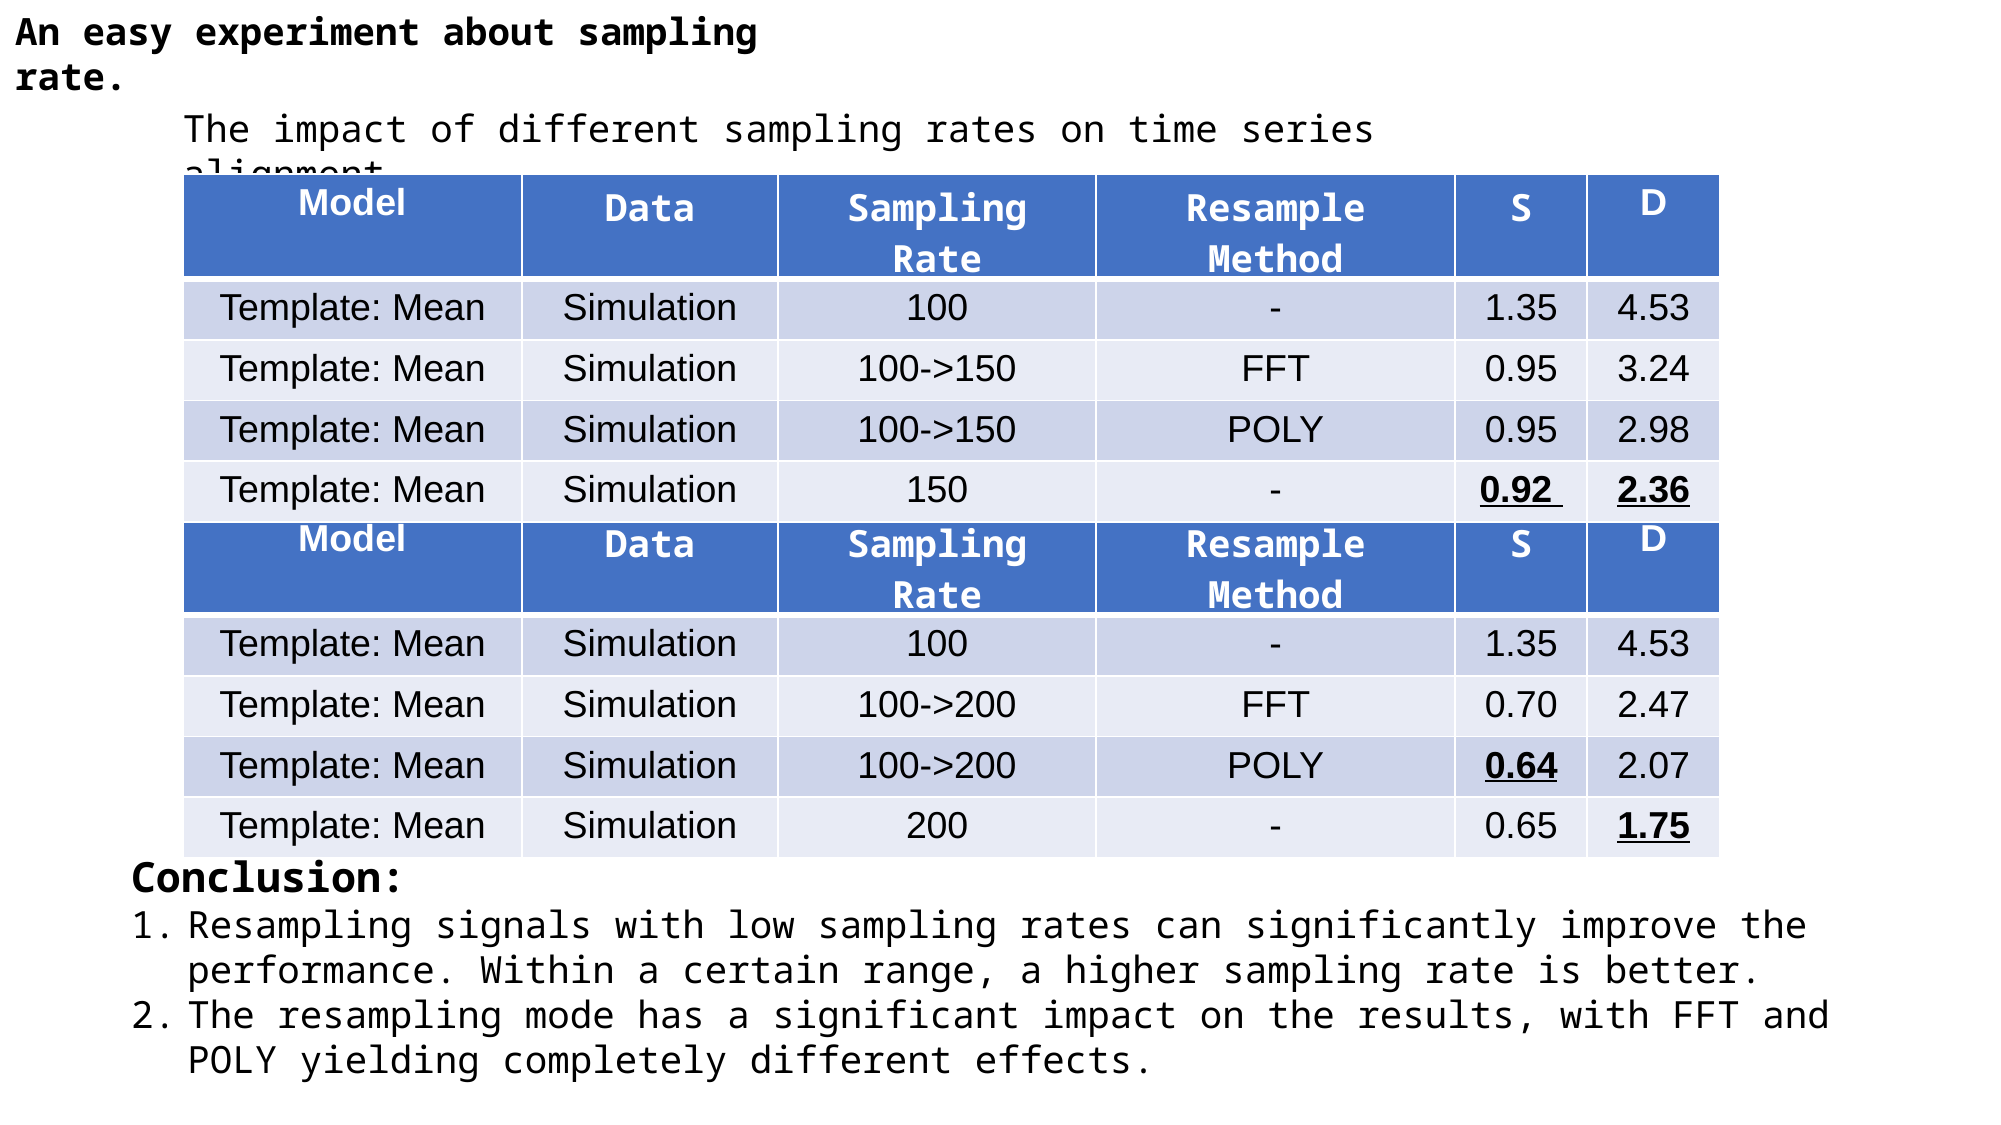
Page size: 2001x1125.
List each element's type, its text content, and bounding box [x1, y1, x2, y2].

table_cell 3.24 [1588, 341, 1719, 400]
table_cell Template: Mean [184, 737, 521, 796]
table_cell 2.47 [1588, 677, 1719, 736]
table_header Resample Method [1097, 175, 1454, 276]
table_cell 200 [779, 798, 1095, 843]
table_cell 2.36 [1588, 462, 1719, 521]
table_cell 2.98 [1588, 401, 1719, 460]
table_cell Simulation [523, 341, 777, 400]
table_cell Template: Mean [184, 462, 521, 521]
table_cell 1.35 [1456, 282, 1586, 339]
table_cell Template: Mean [184, 282, 521, 339]
table_cell 0.95 [1456, 341, 1586, 400]
table_cell Simulation [523, 462, 777, 521]
table_cell Template: Mean [184, 401, 521, 460]
table_header Model [184, 523, 521, 612]
table_cell 0.92 [1456, 462, 1586, 521]
table_header S [1456, 175, 1586, 276]
table_cell 100 [779, 618, 1095, 675]
text_box The impact of different sampling rates on time series alignment. [167, 97, 1550, 203]
table_header D [1588, 523, 1719, 612]
table_header Data [523, 175, 777, 276]
table_cell Template: Mean [184, 341, 521, 400]
table_header Sampling Rate [779, 523, 1095, 612]
table_cell Simulation [523, 401, 777, 460]
table_header D [1588, 175, 1719, 276]
table_cell Simulation [523, 798, 777, 843]
table_cell 0.64 [1456, 737, 1586, 796]
table_cell FFT [1097, 677, 1454, 736]
table_cell Simulation [523, 737, 777, 796]
table_cell 150 [779, 462, 1095, 521]
table_cell Template: Mean [184, 618, 521, 675]
table_cell 0.70 [1456, 677, 1586, 736]
table_cell 1.35 [1456, 618, 1586, 675]
table_header Data [523, 523, 777, 612]
table_cell Simulation [523, 677, 777, 736]
table_cell 2.07 [1588, 737, 1719, 796]
table_cell 100->150 [779, 341, 1095, 400]
table_cell FFT [1097, 341, 1454, 400]
table_cell 1.75 [1588, 798, 1719, 843]
table_cell 0.95 [1456, 401, 1586, 460]
table_cell 0.65 [1456, 798, 1586, 843]
text_box Conclusion: Resampling signals with low sampling rates can significantly improve the performance. Within a certain range, a higher sampling rate is better. The resampling mode has a significant impact on the results, with FFT and POLY yielding completely different effects. [116, 843, 1867, 1089]
table_cell Template: Mean [184, 677, 521, 736]
table_cell 4.53 [1588, 282, 1719, 339]
table_cell 100->150 [779, 401, 1095, 460]
table_cell POLY [1097, 737, 1454, 796]
table_cell - [1097, 618, 1454, 675]
table_header Sampling Rate [779, 175, 1095, 276]
table_header Resample Method [1097, 523, 1454, 612]
table_cell - [1097, 798, 1454, 843]
table_header S [1456, 523, 1586, 612]
table_cell Template: Mean [184, 798, 521, 843]
table_cell 100->200 [779, 677, 1095, 736]
table_cell 100->200 [779, 737, 1095, 796]
table_cell - [1097, 282, 1454, 339]
text_box An easy experiment about sampling rate. [0, 0, 844, 105]
table_cell 100 [779, 282, 1095, 339]
table_cell Simulation [523, 618, 777, 675]
table_cell - [1097, 462, 1454, 521]
table_cell POLY [1097, 401, 1454, 460]
table_cell 4.53 [1588, 618, 1719, 675]
table_header Model [184, 175, 521, 276]
table_cell Simulation [523, 282, 777, 339]
